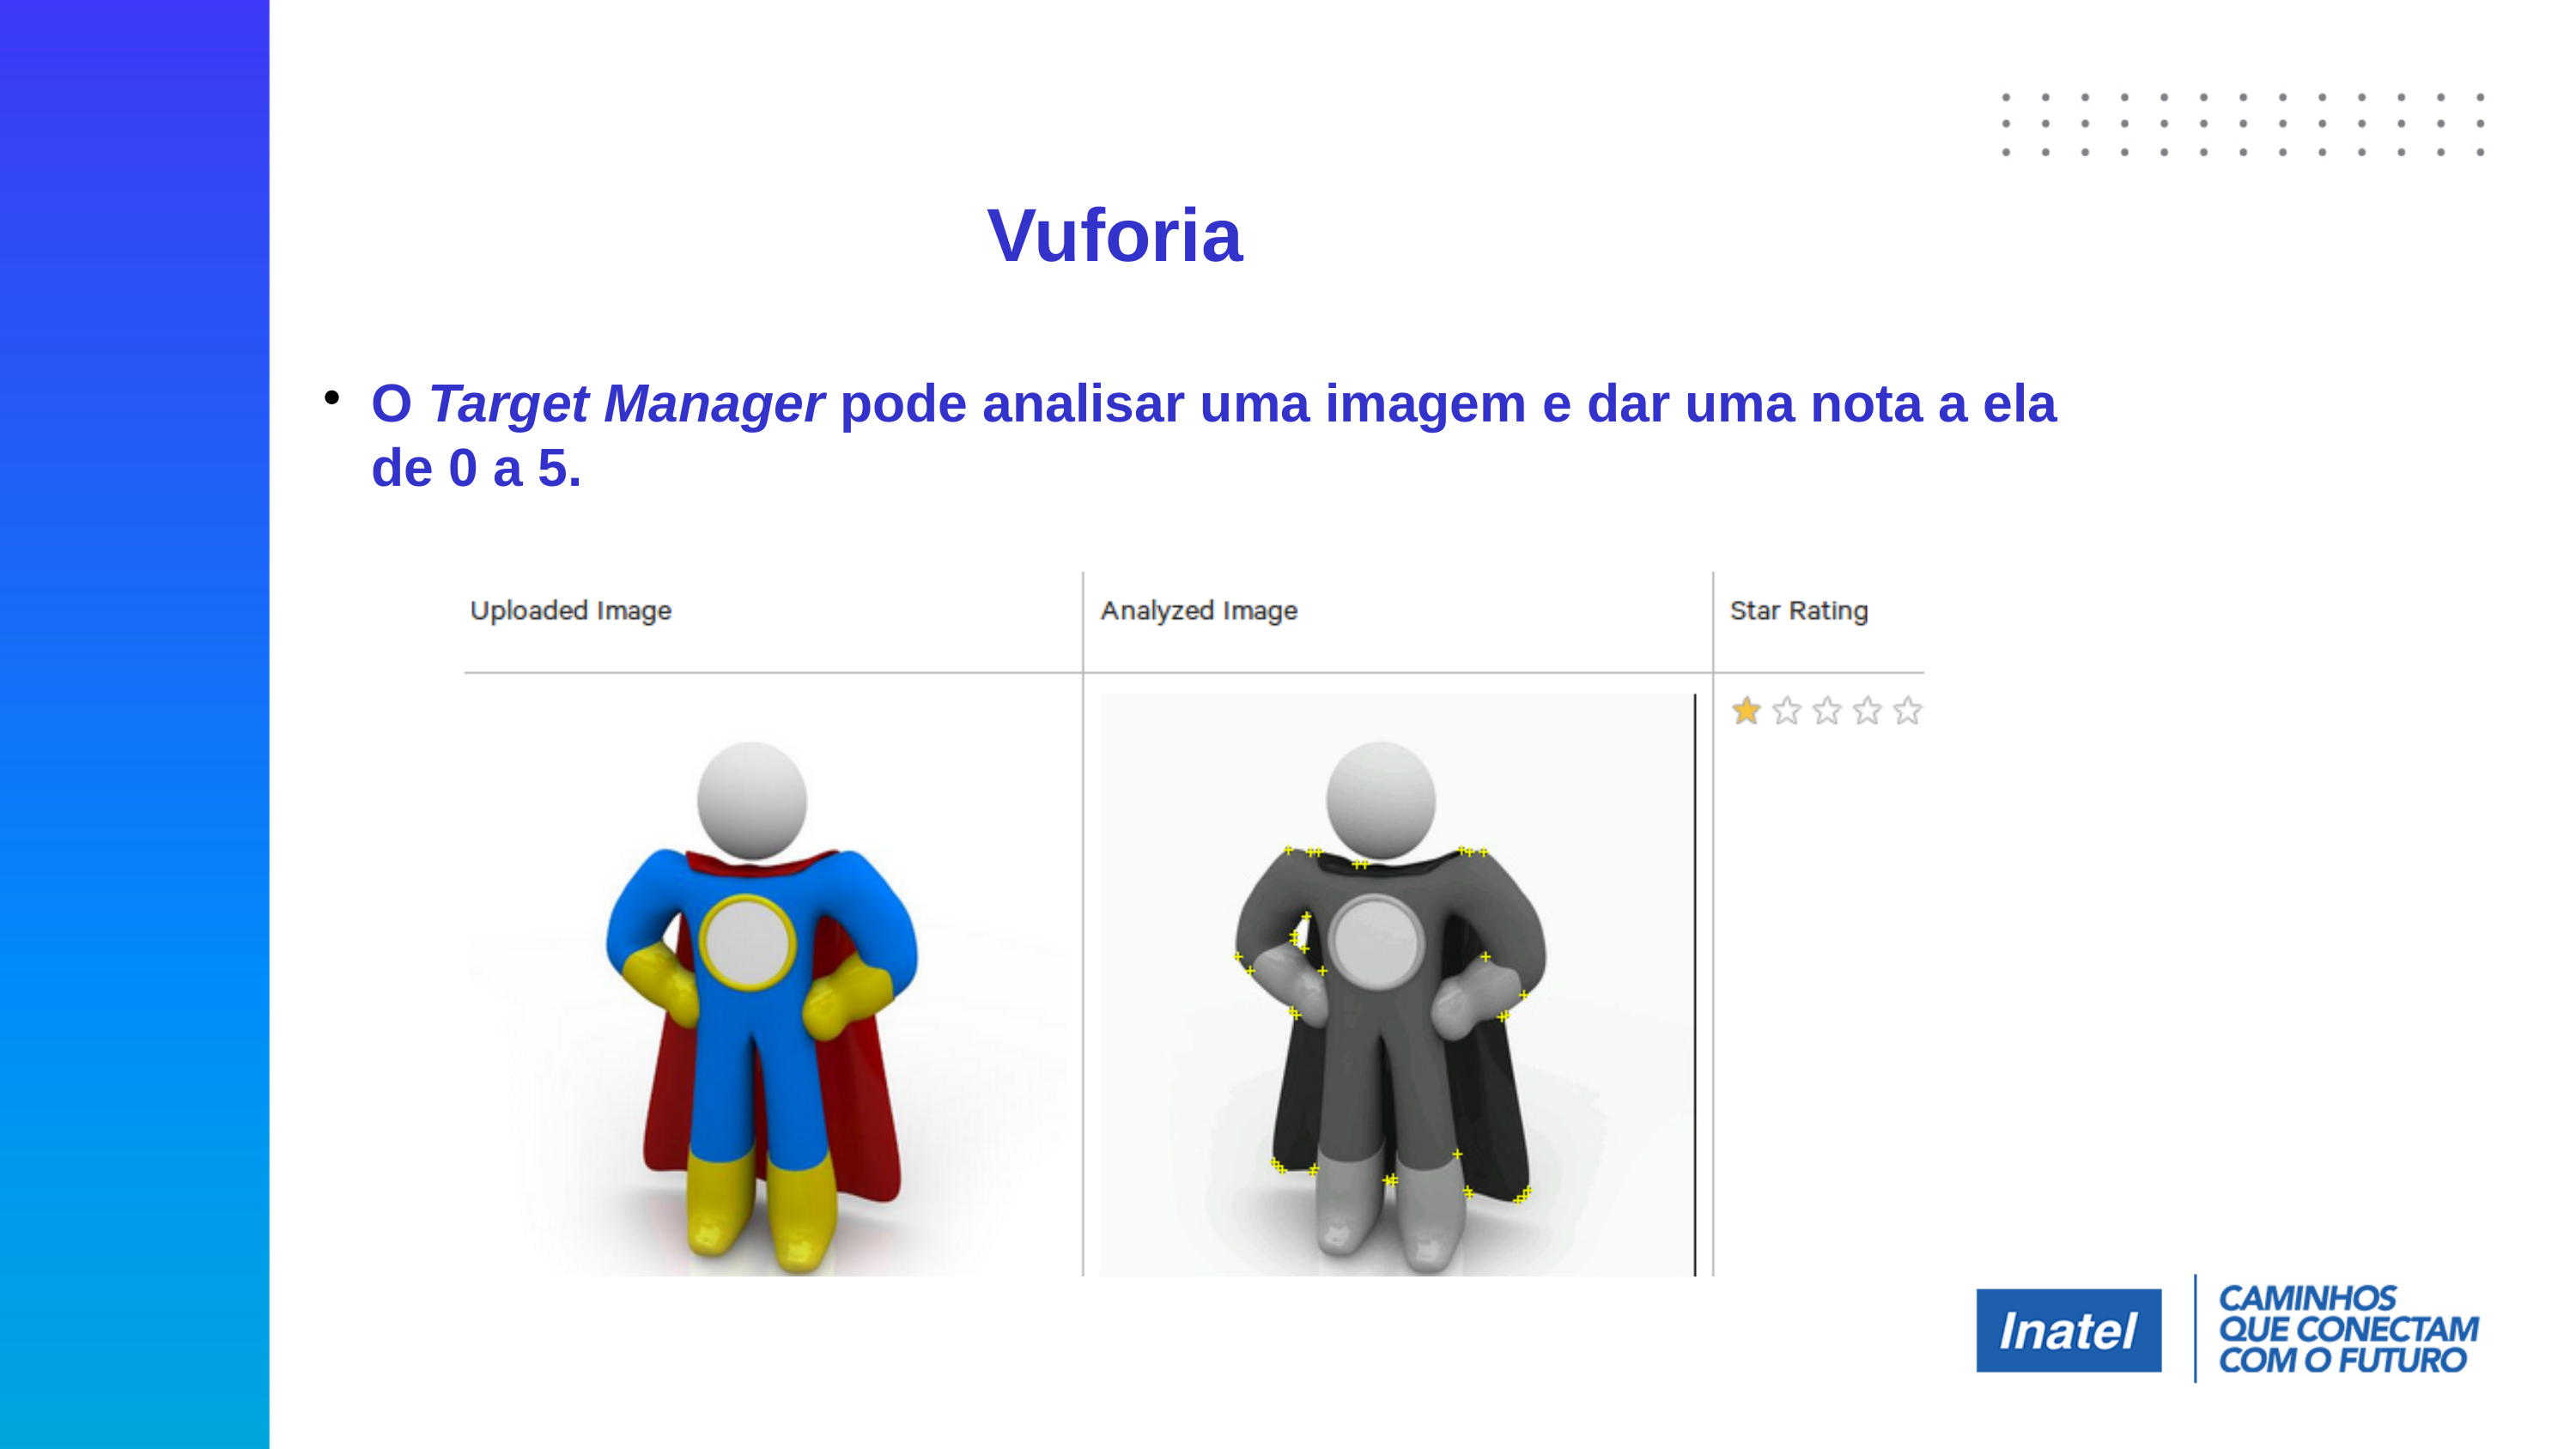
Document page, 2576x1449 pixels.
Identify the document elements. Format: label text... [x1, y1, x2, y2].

picture [0, 0, 2576, 1449]
text_box O Target Manager pode analisar uma imagem e dar uma nota a ela de 0 a 5. [304, 349, 2085, 517]
text_box [386, 313, 2255, 431]
text_box Vuforia [294, 167, 1937, 296]
